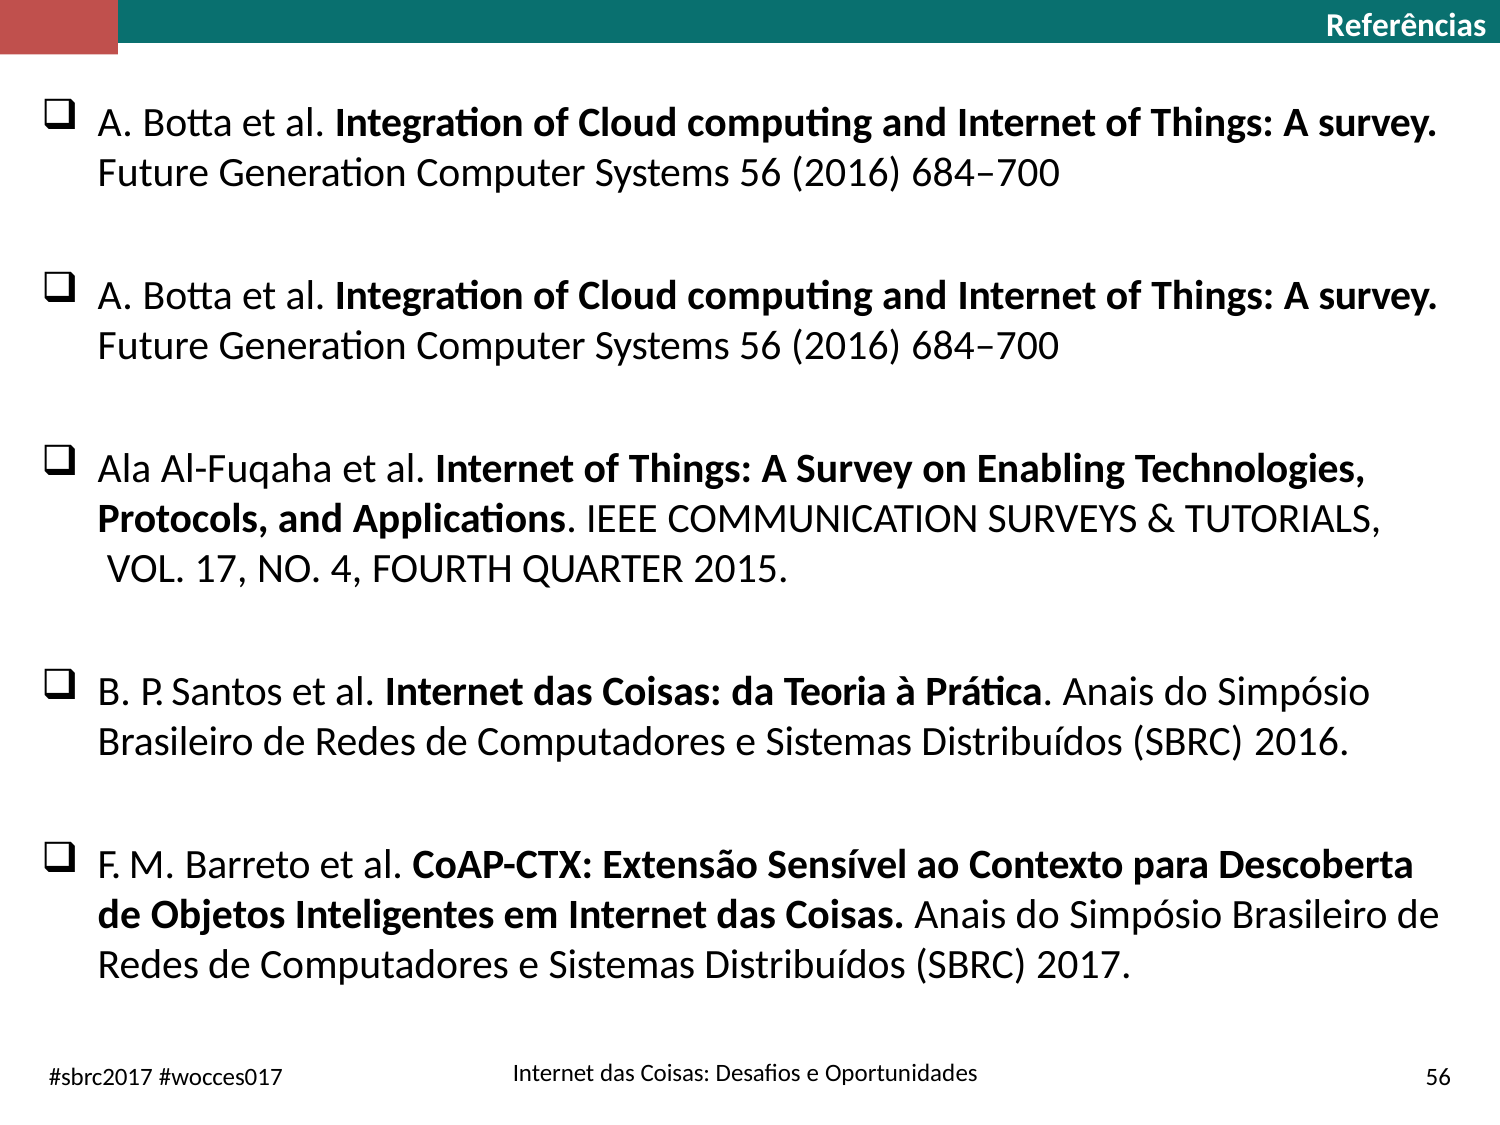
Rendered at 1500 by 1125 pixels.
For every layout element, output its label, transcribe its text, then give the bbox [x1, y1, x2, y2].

slide_number 56 [1421, 1064, 1456, 1125]
text_box A. Botta et al. Integration of Cloud computing and Internet of Things: A survey. Future Generation Computer Systems 56 (2016) 684–700 A. Botta et al. Integration of Cloud computing and Internet of Things: A survey. Future Generation Computer Systems 56 (2016) 684–700 Ala Al-Fuqaha et al. Internet of Things: A Survey on Enabling Technologies, Protocols, and Applications. IEEE COMMUNICATION SURVEYS & TUTORIALS, VOL. 17, NO. 4, FOURTH QUARTER 2015. B. P. Santos et al. Internet das Coisas: da Teoria à Prática. Anais do Simpósio Brasileiro de Redes de Computadores e Sistemas Distribuídos (SBRC) 2016. F. M. Barreto et al. CoAP-CTX: Extensão Sensível ao Contexto para Descoberta de Objetos Inteligentes em Internet das Coisas. Anais do Simpósio Brasileiro de Redes de Computadores e Sistemas Distribuídos (SBRC) 2017. [39, 92, 1450, 988]
text_box [0, 0, 118, 55]
footer Internet das Coisas: Desafios e Oportunidades [510, 1060, 983, 1125]
slide_number #sbrc2017 #wocces017 [46, 1064, 287, 1125]
text_box Referências [118, 0, 1500, 43]
